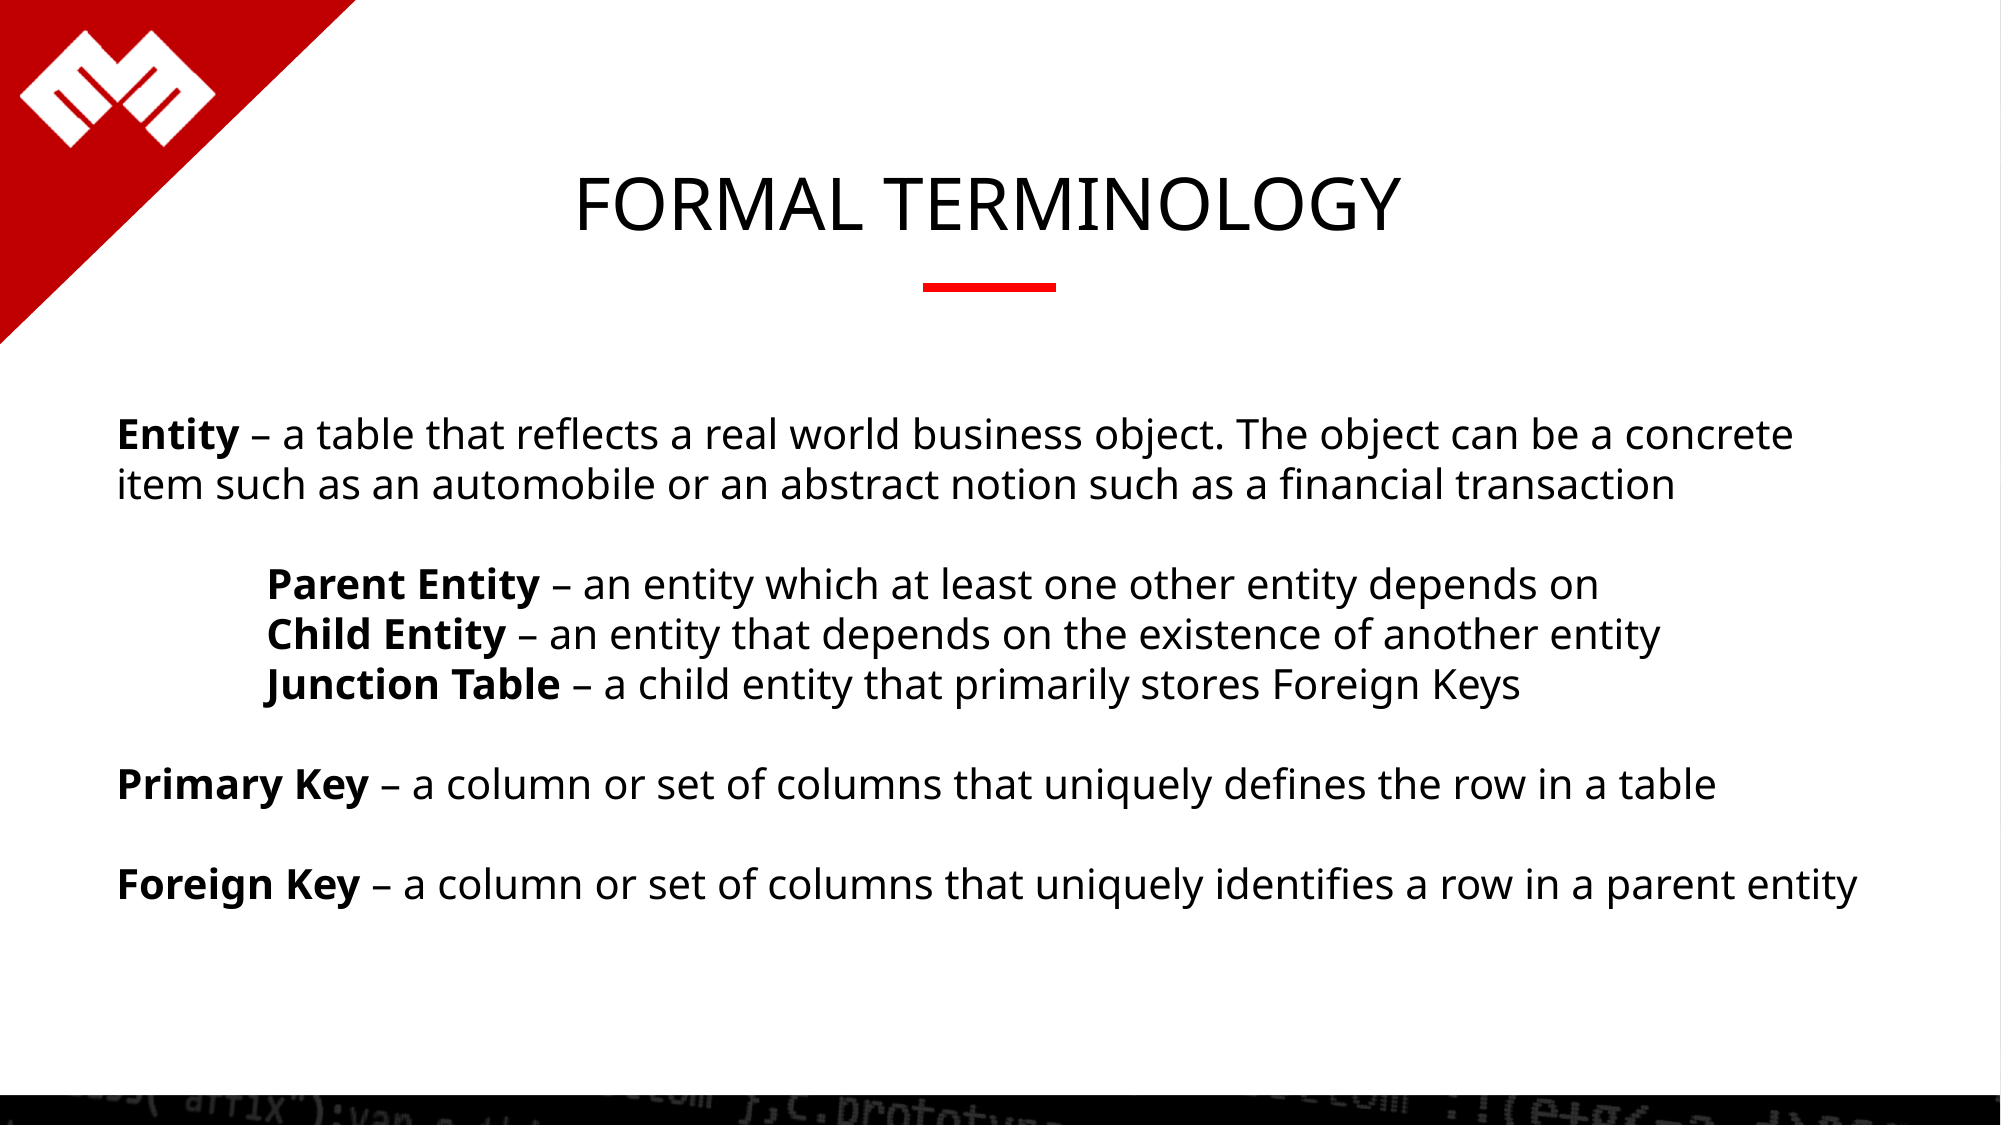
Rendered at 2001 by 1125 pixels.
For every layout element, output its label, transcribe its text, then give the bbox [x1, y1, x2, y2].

text_box Entity – a table that reflects a real world business object. The object can be a concrete item such as an automobile or an abstract notion such as a financial transaction Parent Entity – an entity which at least one other entity depends on Child Entity – an entity that depends on the existence of another entity Junction Table – a child entity that primarily stores Foreign Keys Primary Key – a column or set of columns that uniquely defines the row in a table Foreign Key – a column or set of columns that uniquely identifies a row in a parent entity [101, 400, 1899, 916]
text_box [923, 283, 1056, 292]
picture [0, 0, 2001, 1125]
text_box FORMAL TERMINOLOGY [287, 149, 1689, 253]
picture [12, 29, 221, 152]
